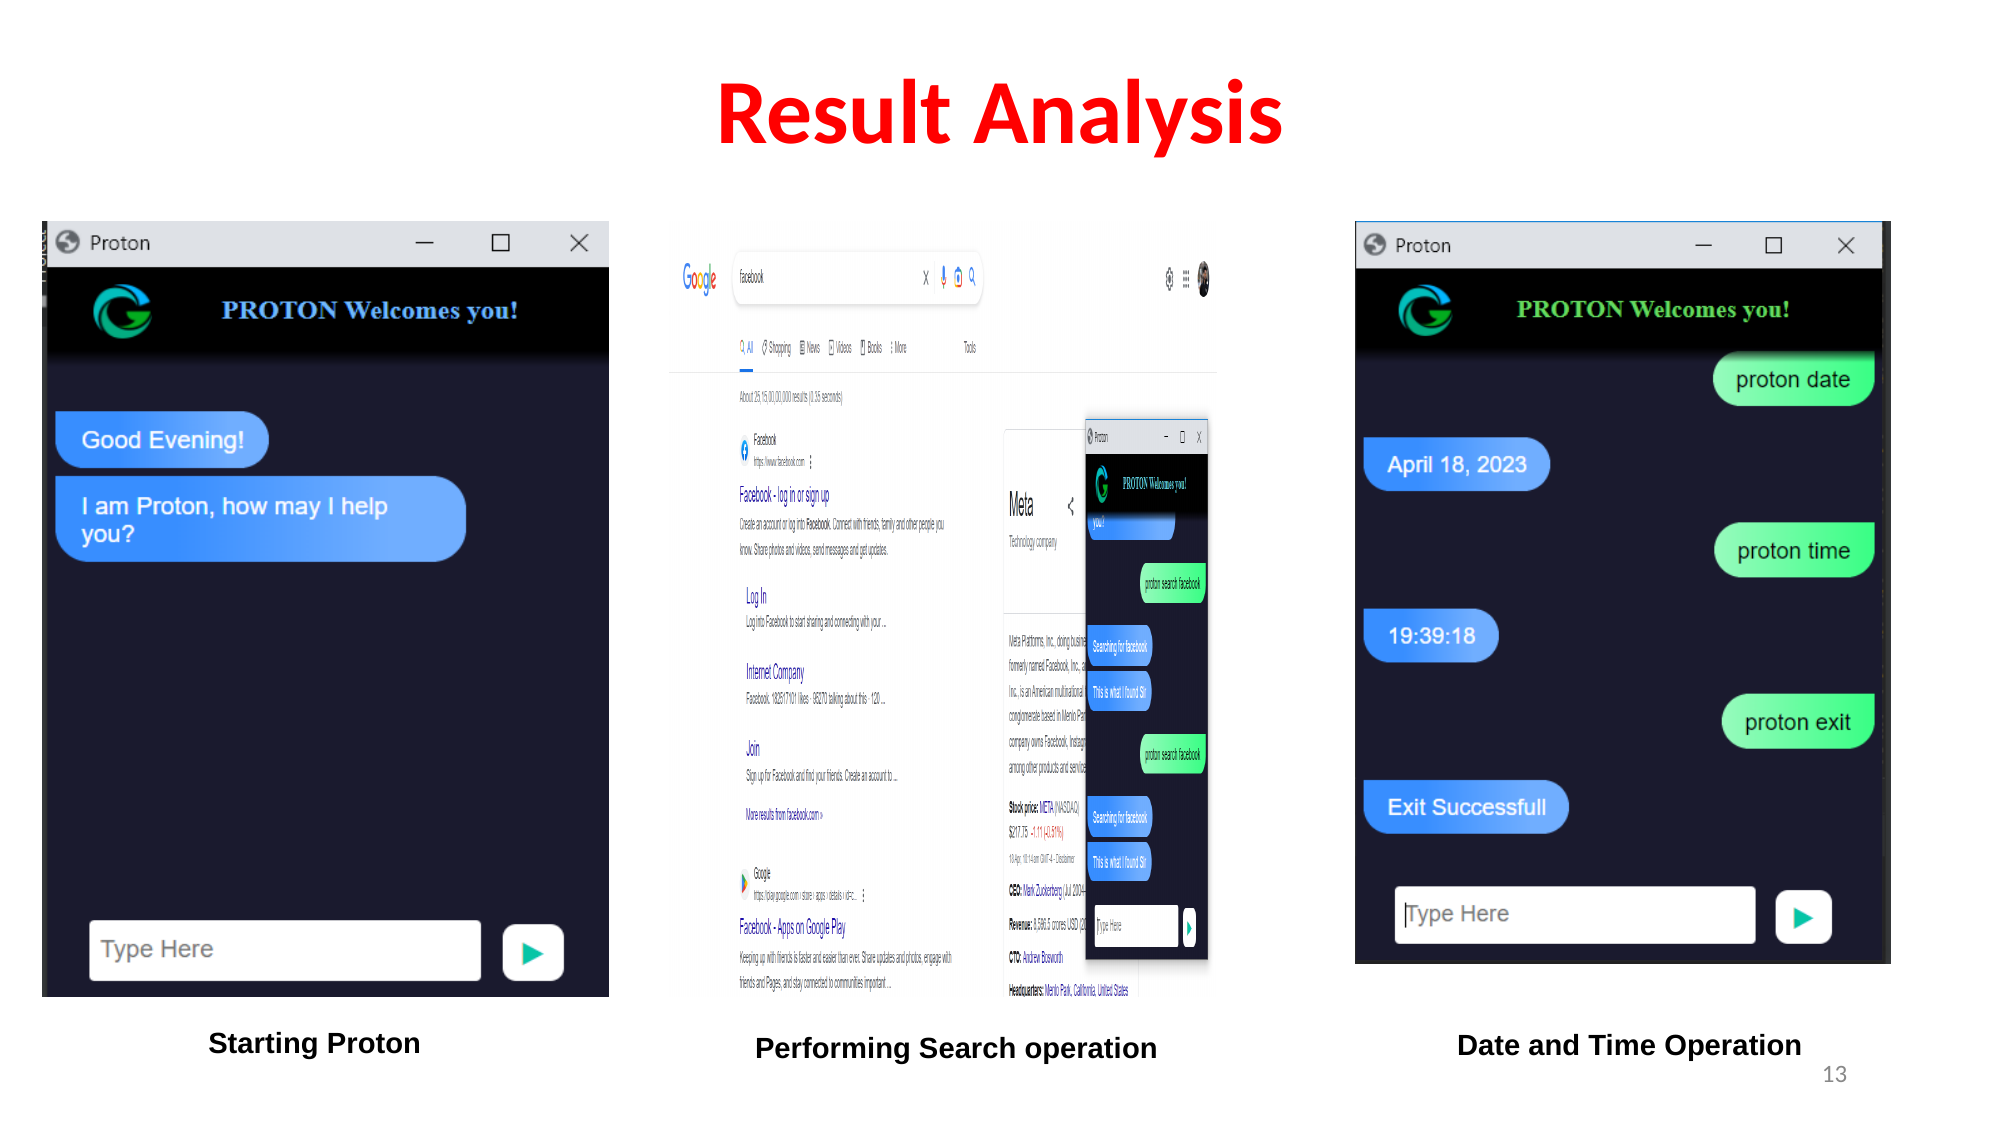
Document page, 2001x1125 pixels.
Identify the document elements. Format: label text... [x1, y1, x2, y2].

picture [668, 220, 1217, 997]
slide_number 13 [1412, 1069, 1863, 1103]
picture [41, 220, 609, 997]
text_box Starting Proton [42, 1017, 588, 1068]
text_box Date and Time Operation [1369, 1018, 1891, 1069]
text_box Performing Search operation [740, 1021, 1217, 1072]
picture [1355, 220, 1891, 964]
title Result Analysis [137, 52, 1863, 175]
